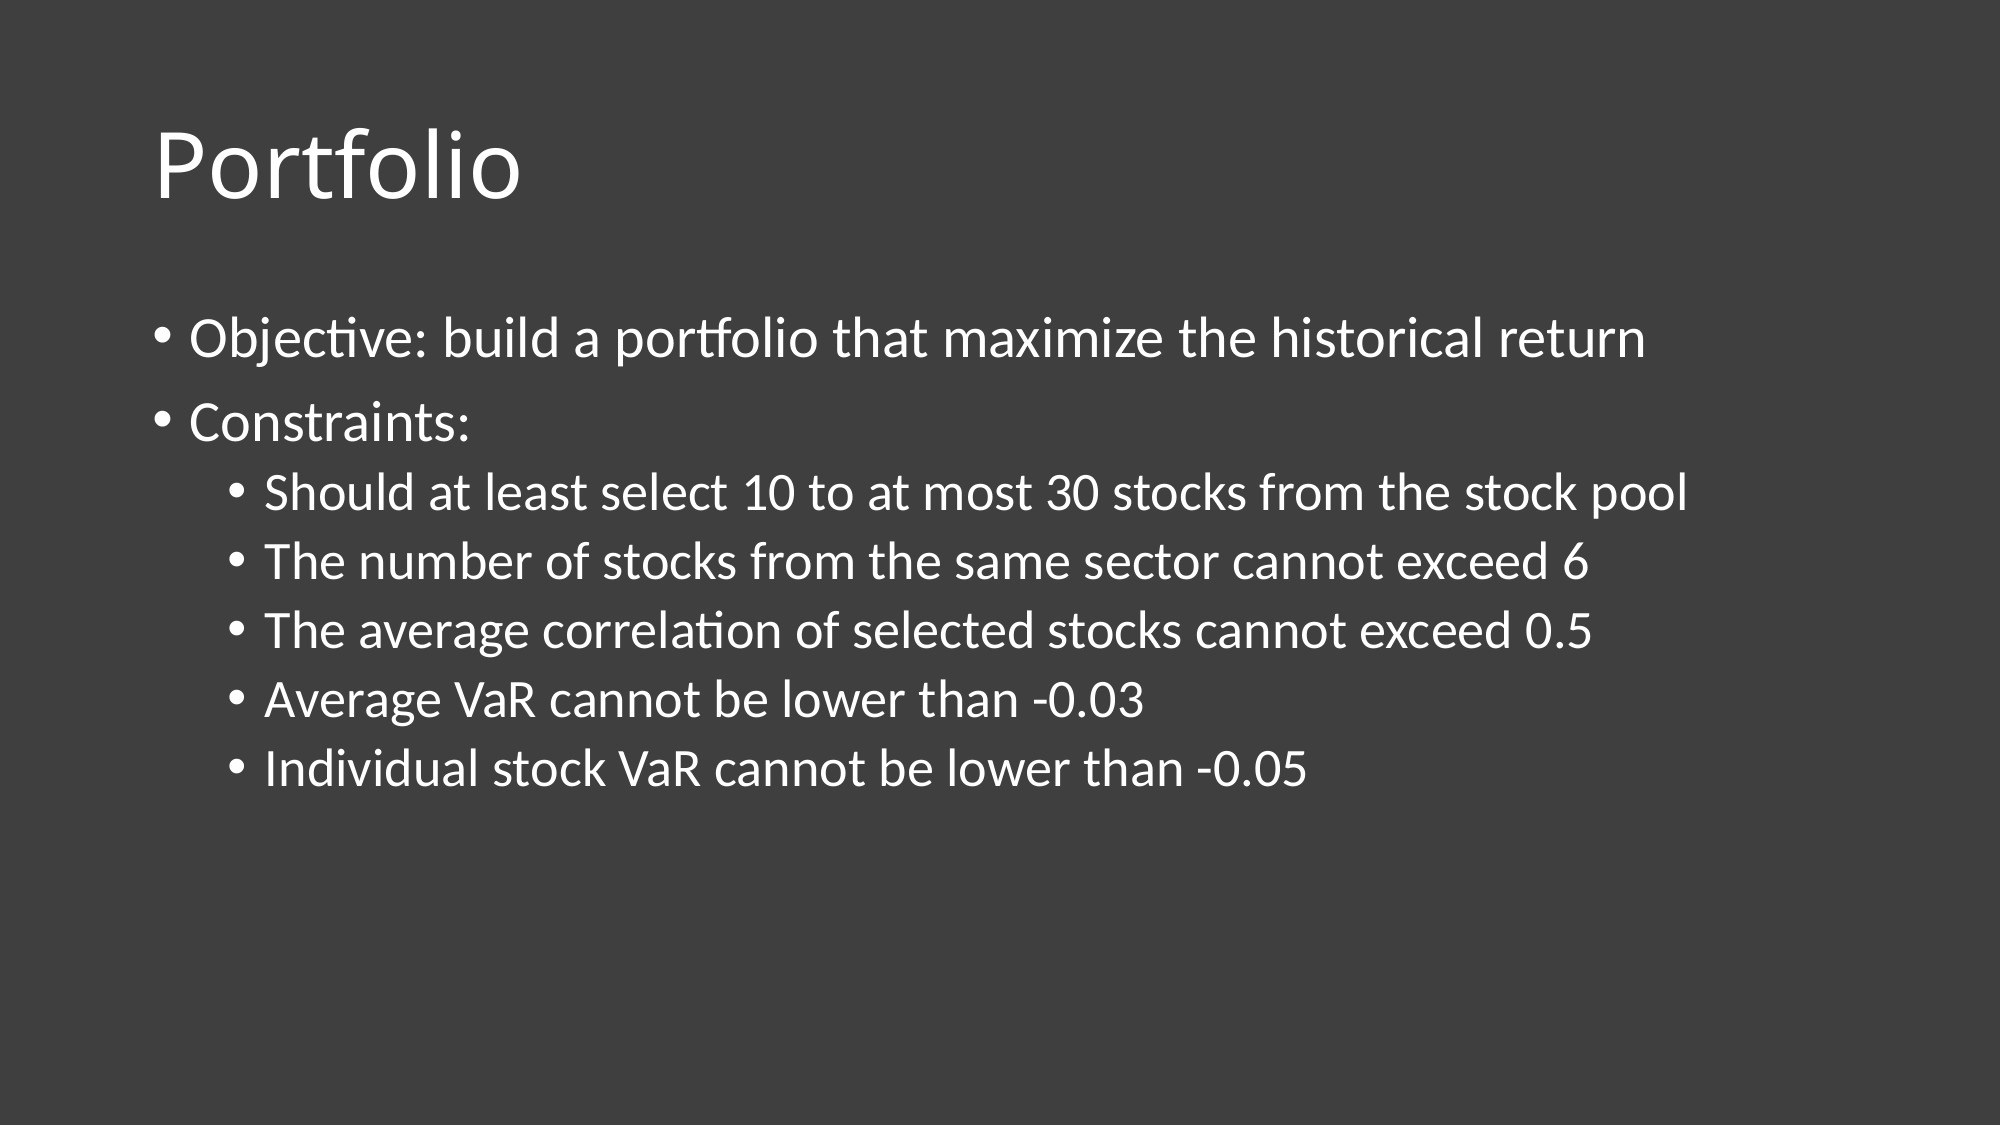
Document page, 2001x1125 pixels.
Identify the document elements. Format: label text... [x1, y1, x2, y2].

list Objective: build a portfolio that maximize the historical return Constraints: Should at least select 10 to at most 30 stocks from the stock pool The number of stocks from the same sector cannot exceed 6 The average correlation of selected stocks cannot exceed 0.5 Average VaR cannot be lower than -0.03 Individual stock VaR cannot be lower than -0.05 [137, 299, 1863, 1014]
title Portfolio [137, 59, 1863, 278]
